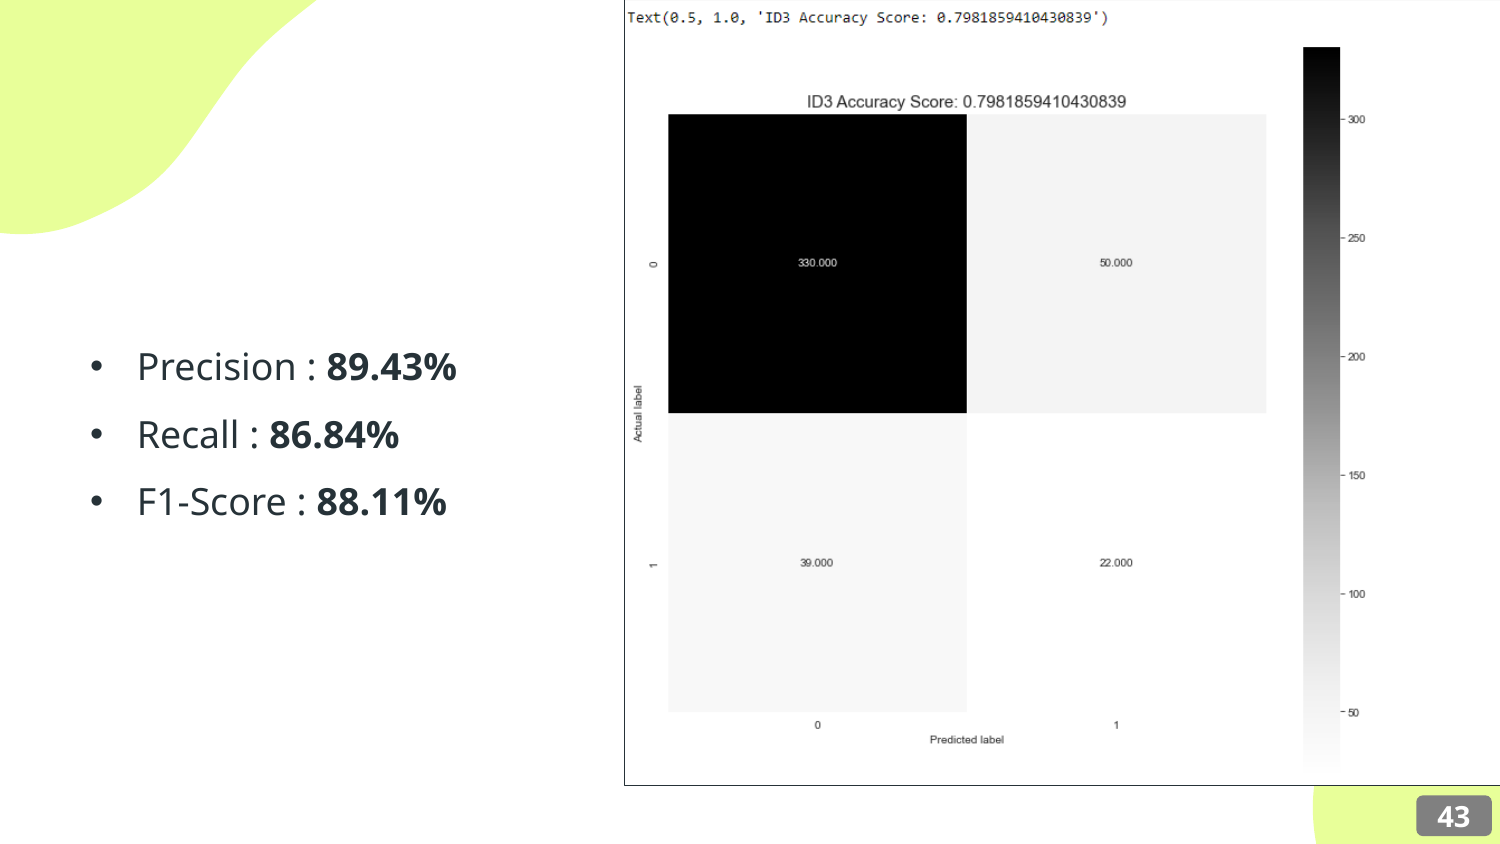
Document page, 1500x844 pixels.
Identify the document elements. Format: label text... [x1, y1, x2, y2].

text_box Precision : 89.43% Recall : 86.84% F1-Score : 88.11% [0, 191, 619, 652]
text_box 43 [1414, 794, 1495, 839]
picture [624, 0, 1500, 786]
